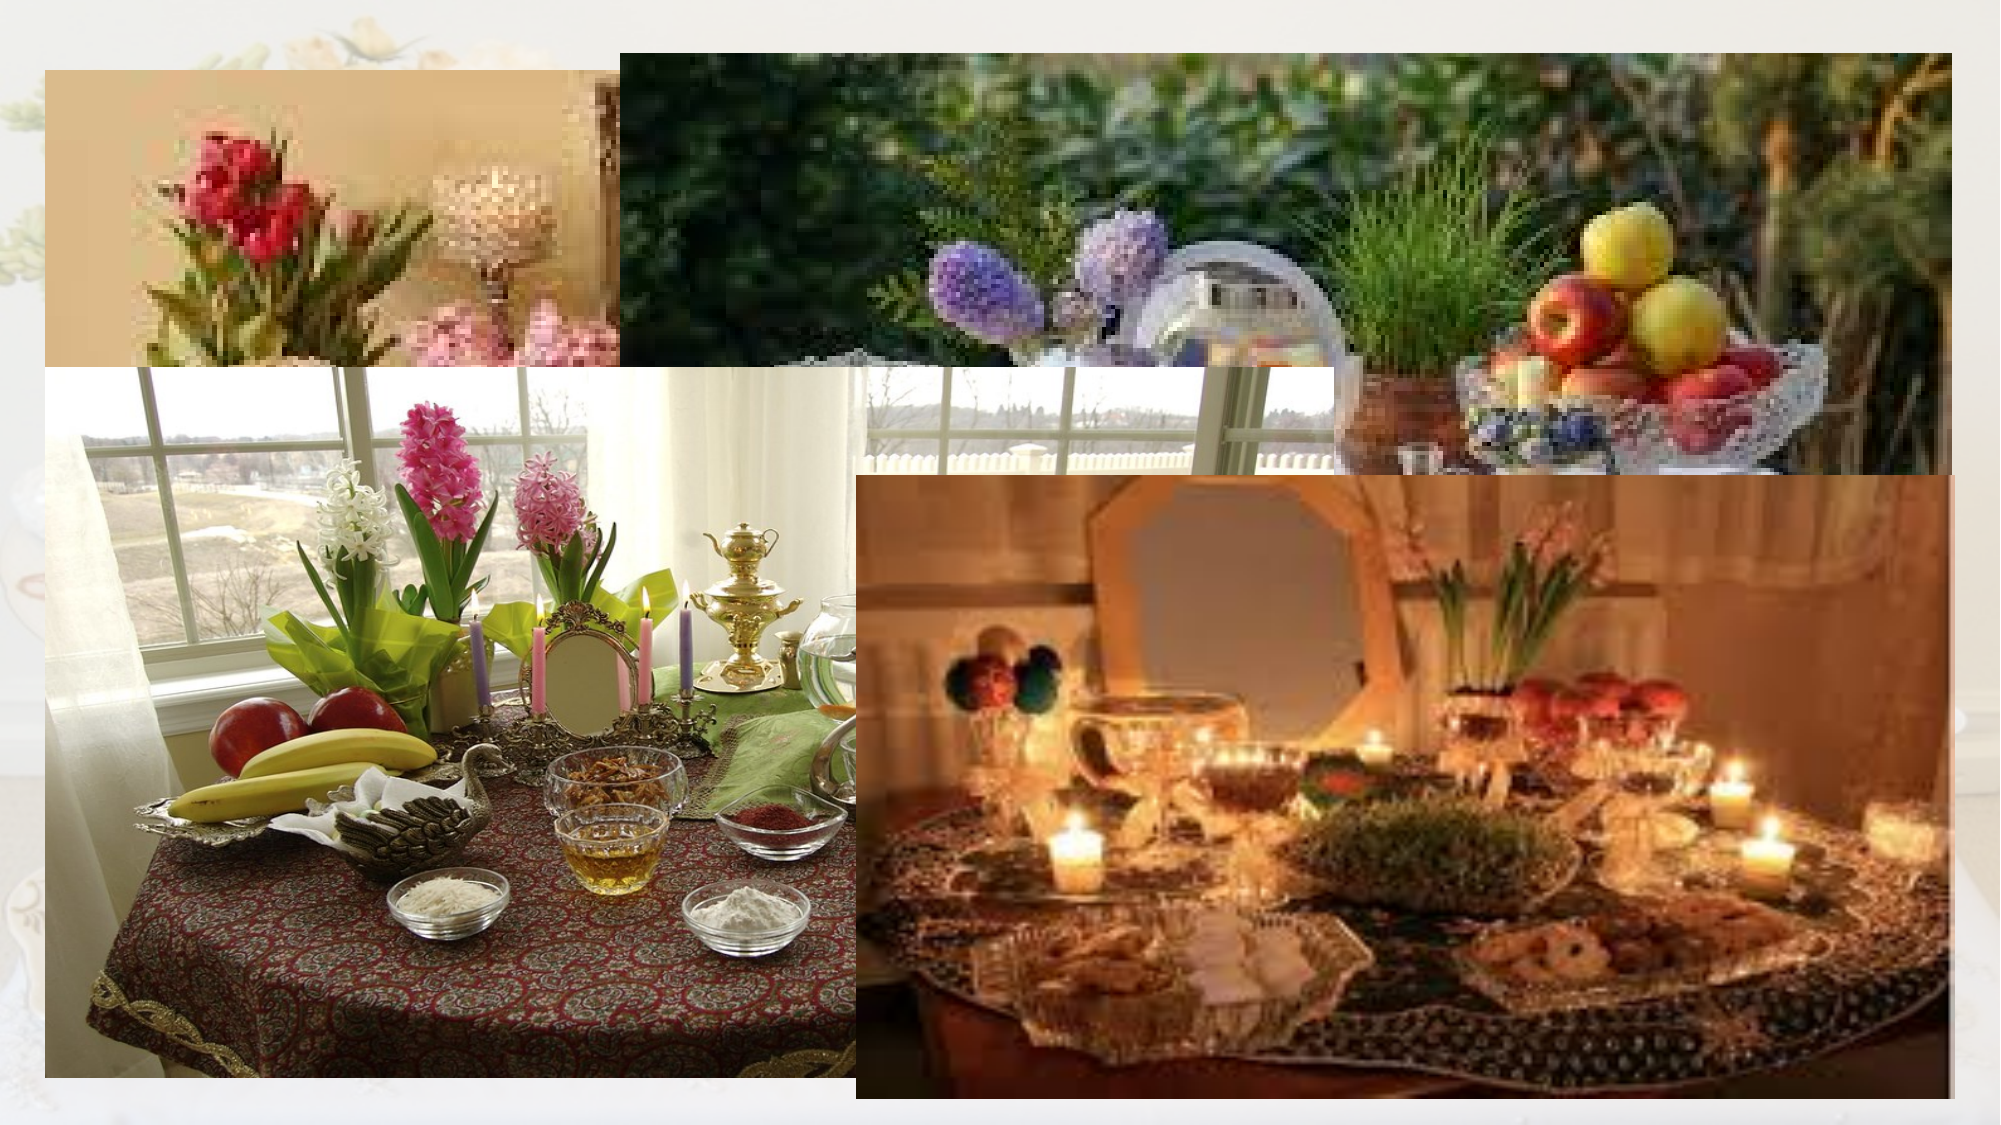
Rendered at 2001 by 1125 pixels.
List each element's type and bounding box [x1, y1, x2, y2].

picture [45, 53, 1955, 1099]
